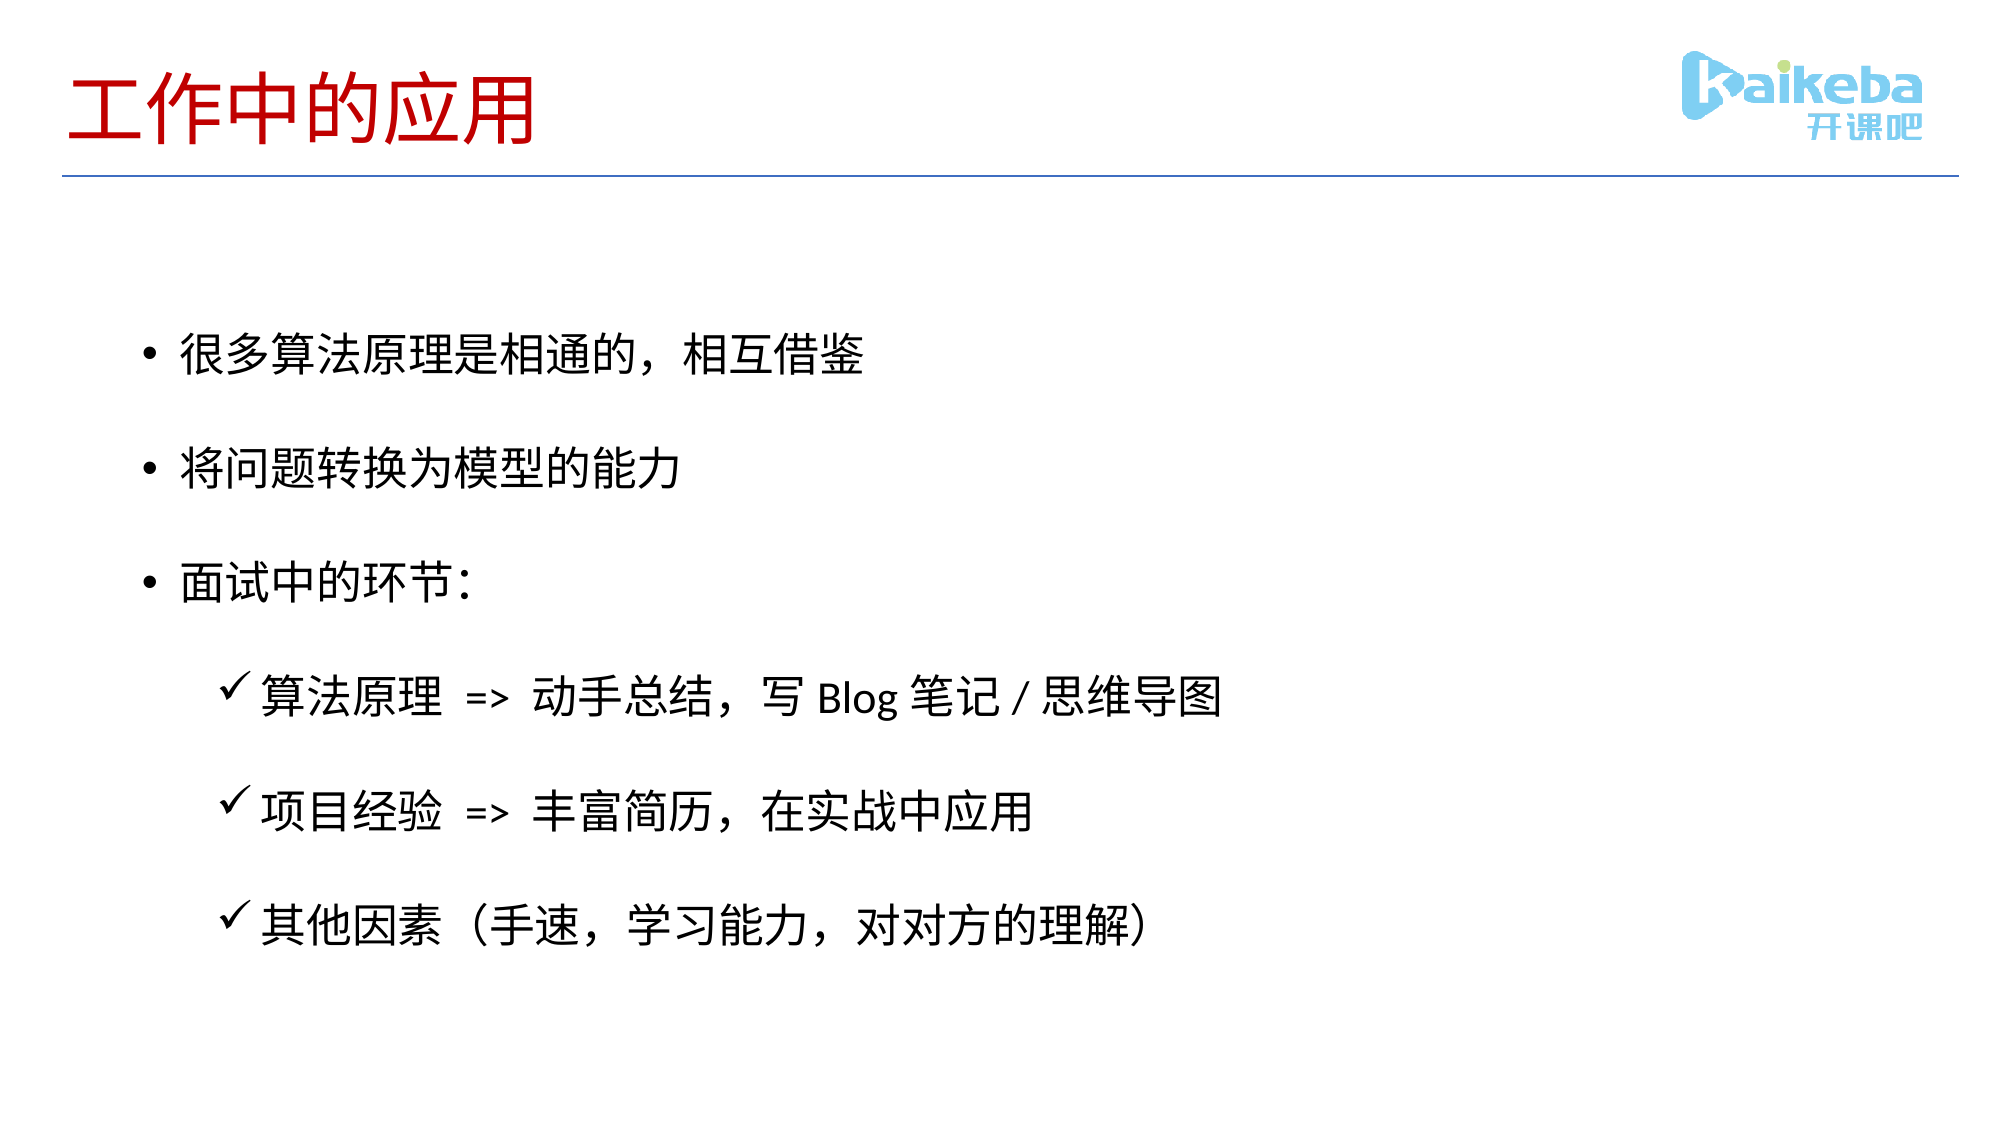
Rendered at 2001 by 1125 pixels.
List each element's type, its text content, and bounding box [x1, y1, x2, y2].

list 很多算法原理是相通的，相互借鉴 将问题转换为模型的能力 面试中的环节： 算法原理 => 动手总结，写Blog笔记/思维导图 项目经验 => 丰富简历，在实战中应用 其他因素（手速，学习能力，对对方的理解） [133, 279, 1839, 970]
title 工作中的应用 [57, 59, 1728, 167]
